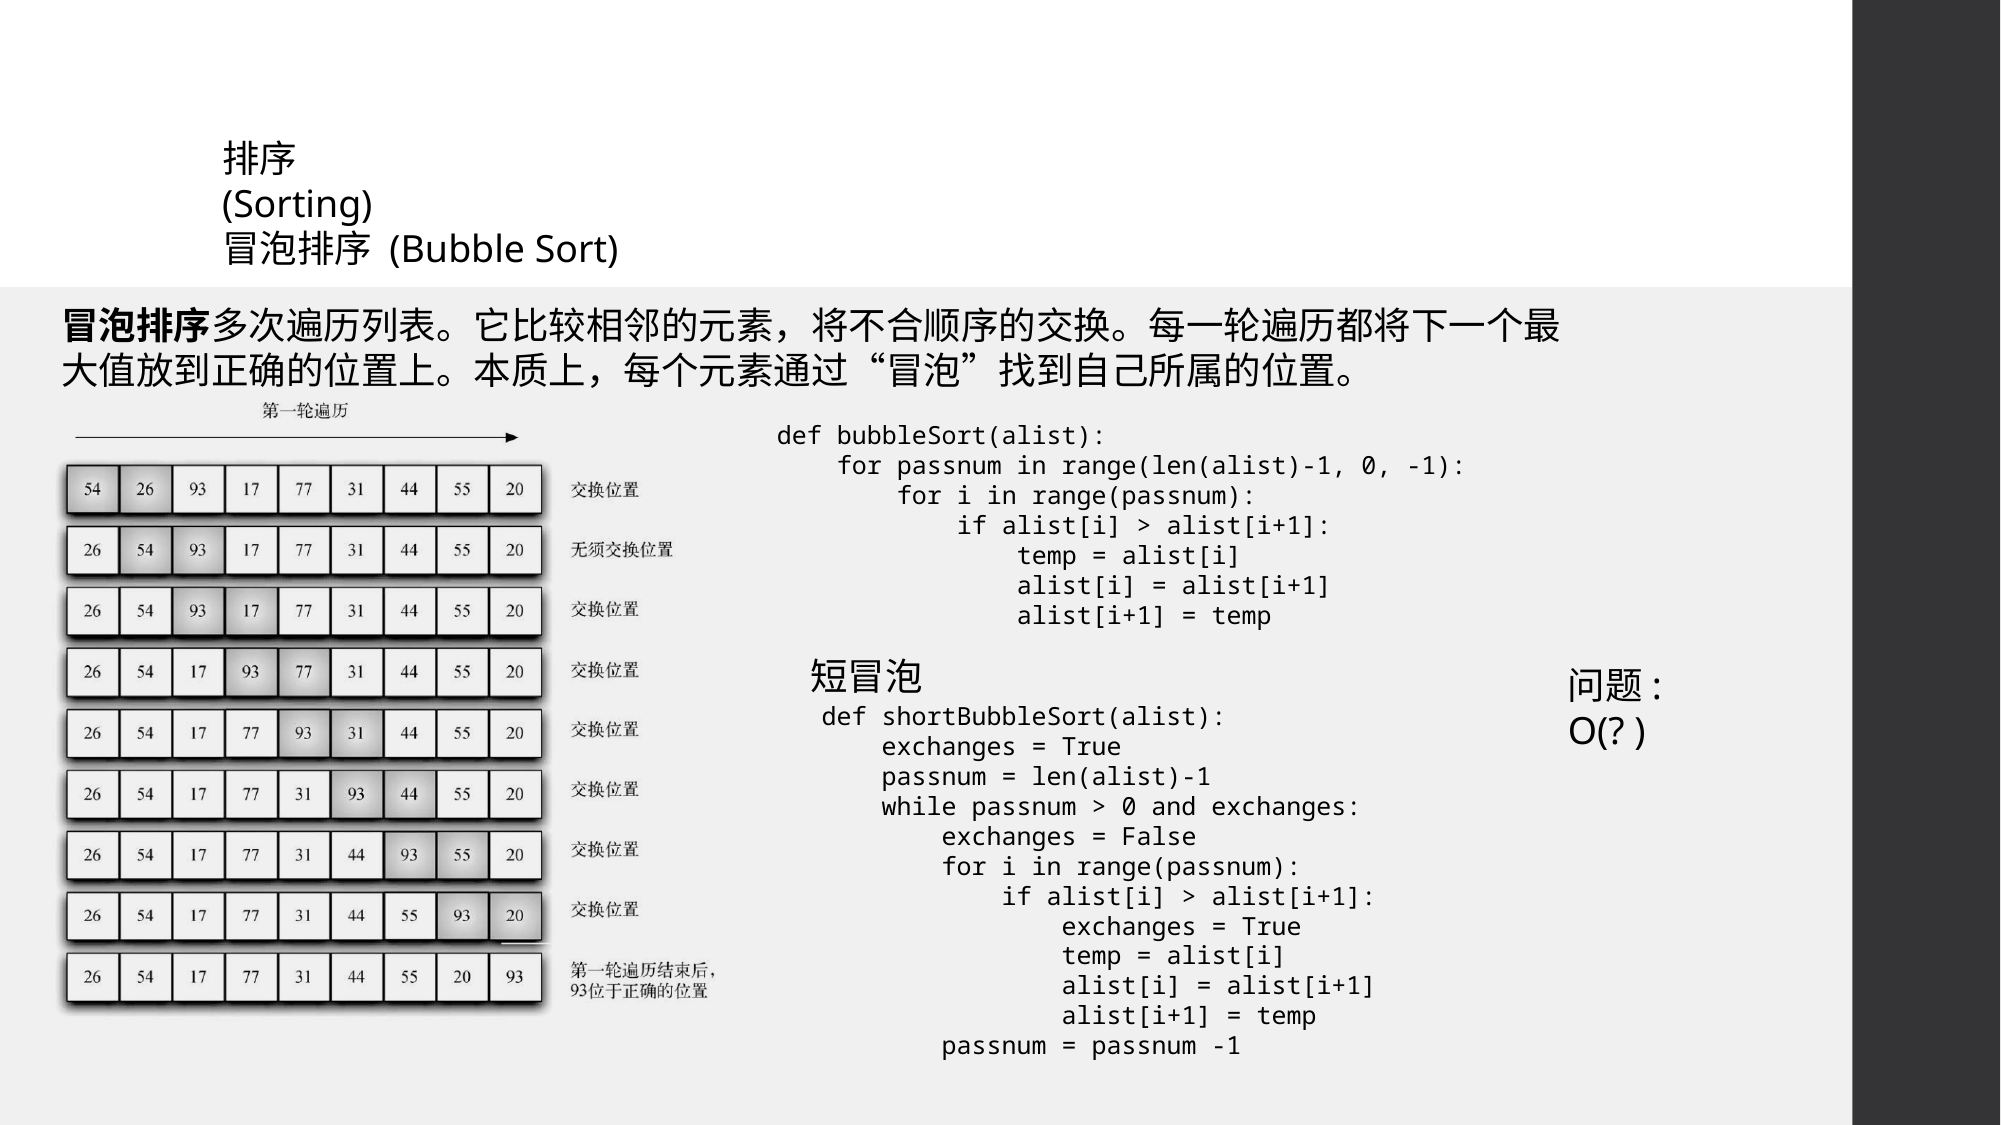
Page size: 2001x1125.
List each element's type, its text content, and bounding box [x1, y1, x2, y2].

text_box 问题: O(? ) [1553, 655, 1720, 1030]
text_box def shortBubbleSort(alist): exchanges = True passnum = len(alist)-1 while passnum > 0 and exchanges: exchanges = False for i in range(passnum): if alist[i] > alist[i+1]: exchanges = True temp = alist[i] alist[i] = alist[i+1] alist[i+1] = temp passnum = passnum -1 [806, 692, 1809, 1067]
picture [46, 394, 730, 1022]
title 排序 (Sorting) 冒泡排序 (Bubble Sort) [206, 60, 1797, 278]
text_box [0, 287, 1852, 1125]
text_box def bubbleSort(alist): for passnum in range(len(alist)-1, 0, -1): for i in range(passnum): if alist[i] > alist[i+1]: temp = alist[i] alist[i] = alist[i+1] alist[i+1] = temp [762, 412, 1591, 637]
text_box 短冒泡 [795, 645, 1797, 706]
text_box 冒泡排序多次遍历列表。它比较相邻的元素，将不合顺序的交换。每一轮遍历都将下一个最 大值放到正确的位置上。本质上，每个元素通过“冒泡”找到自己所属的位置。 [46, 294, 1797, 400]
